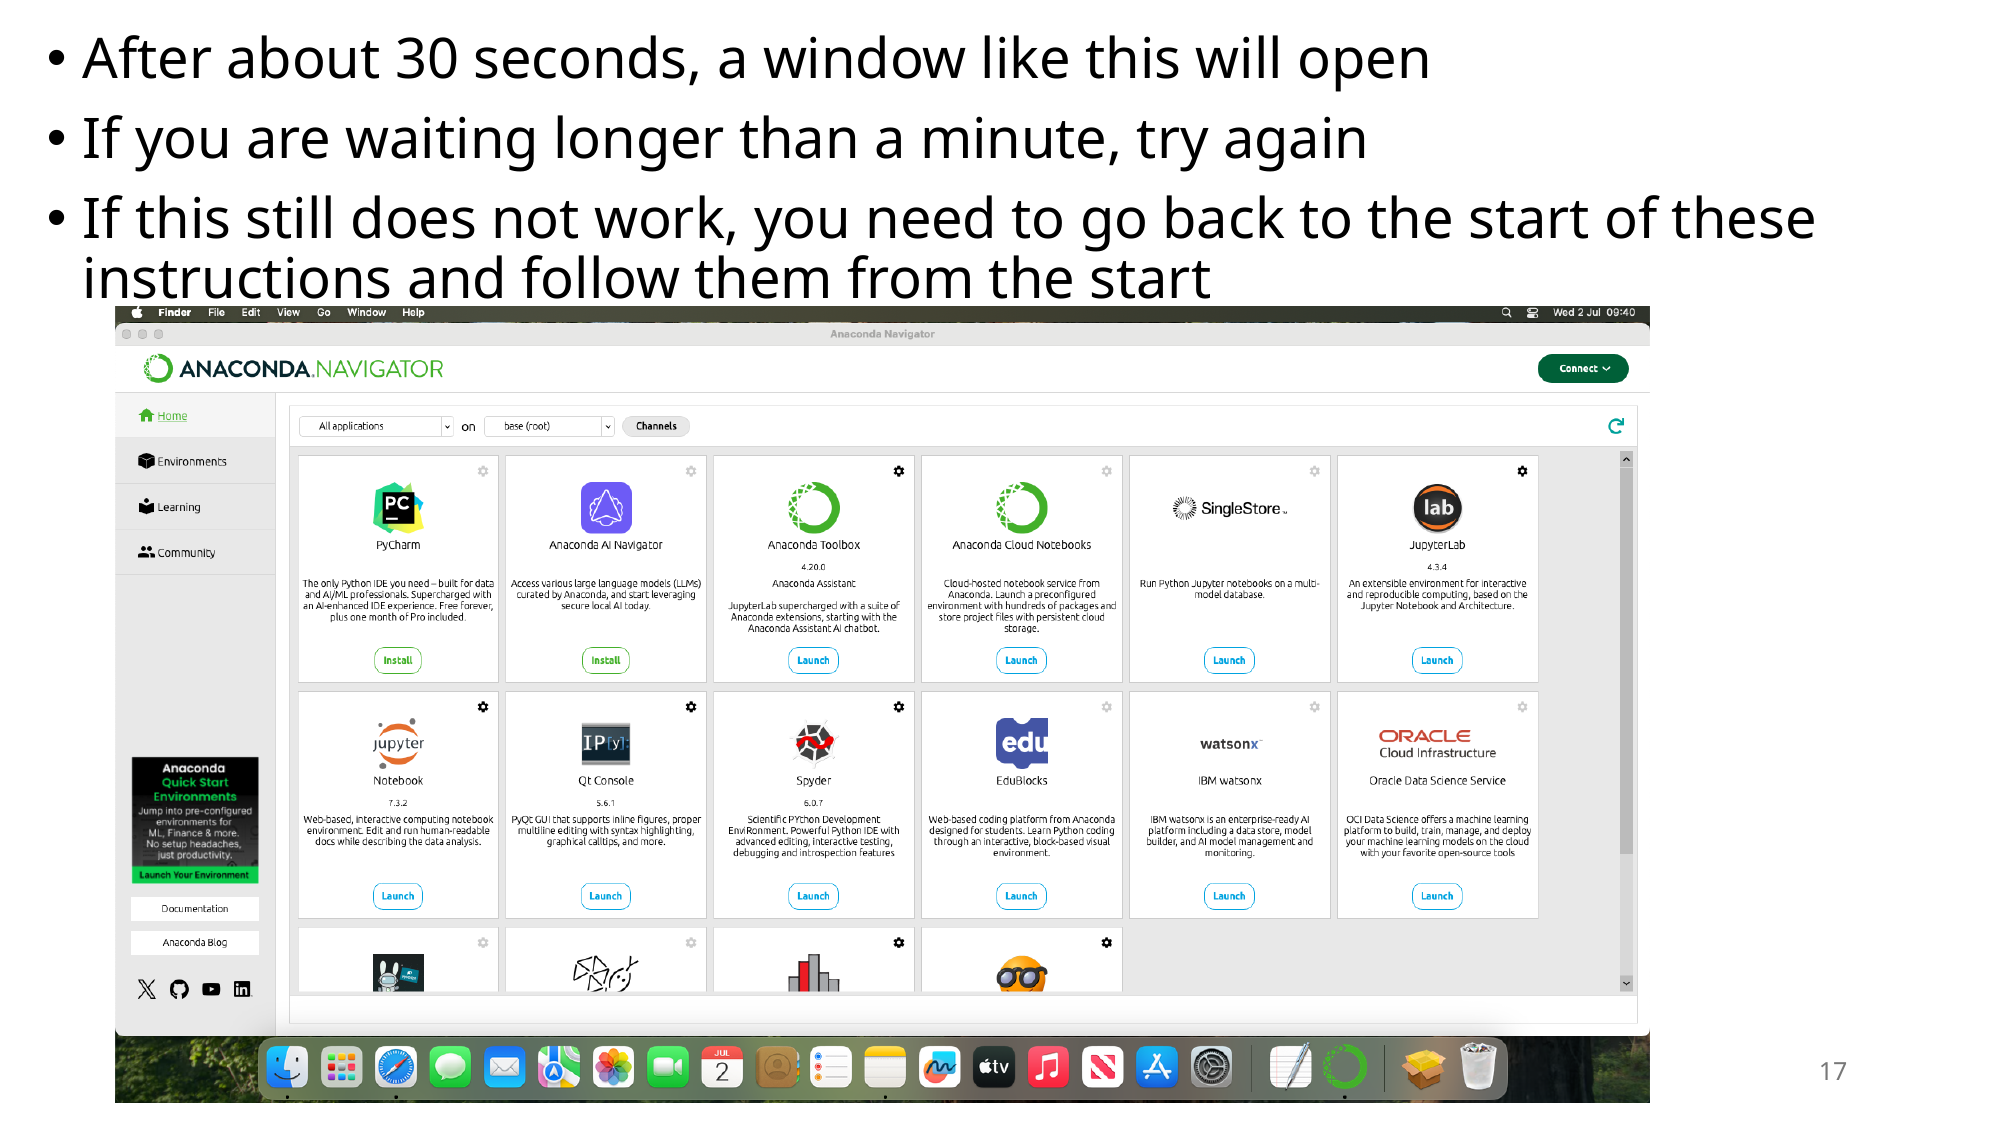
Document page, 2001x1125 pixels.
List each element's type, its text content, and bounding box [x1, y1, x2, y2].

picture [114, 305, 1651, 1103]
list After about 30 seconds, a window like this will open If you are waiting longer than a minute, try again If this still does not work, you need to go back to the start of these instructions and follow them from the start [31, 22, 1981, 320]
slide_number 17 [1651, 1042, 1863, 1103]
